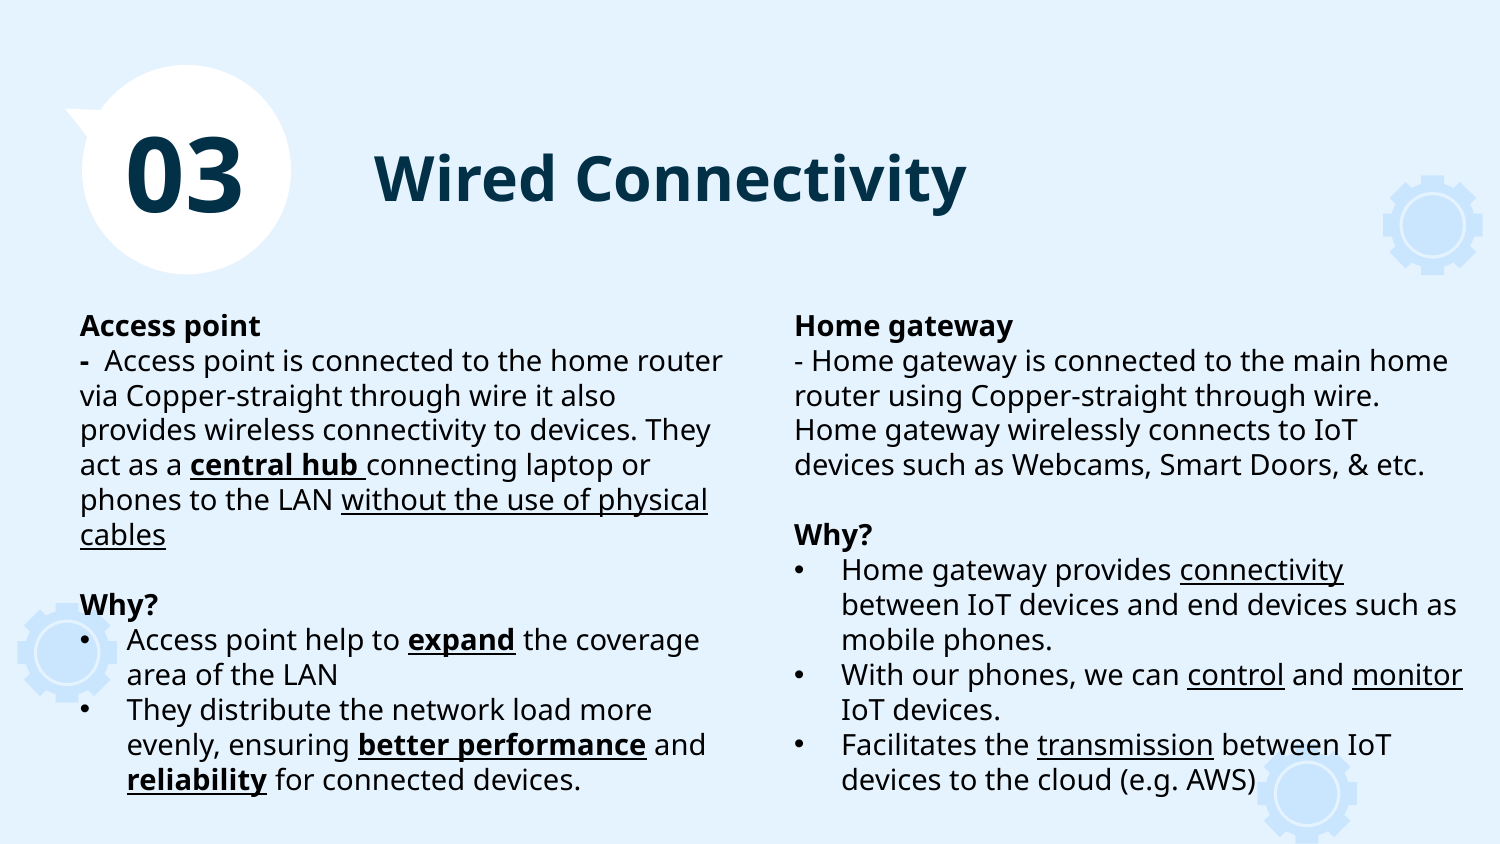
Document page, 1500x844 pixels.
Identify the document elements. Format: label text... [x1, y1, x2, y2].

text_box Home gateway - Home gateway is connected to the main home router using Copper-straight through wire. Home gateway wirelessly connects to IoT devices such as Webcams, Smart Doors, & etc. Why? Home gateway provides connectivity between IoT devices and end devices such as mobile phones. With our phones, we can control and monitor IoT devices. Facilitates the transmission between IoT devices to the cloud (e.g. AWS) [779, 299, 1481, 839]
text_box Access point - Access point is connected to the home router via Copper-straight through wire it also provides wireless connectivity to devices. They act as a central hub connecting laptop or phones to the LAN without the use of physical cables Why? Access point help to expand the coverage area of the LAN They distribute the network load more evenly, ensuring better performance and reliability for connected devices. [64, 299, 750, 844]
title Wired Connectivity [359, 124, 1500, 219]
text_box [64, 52, 306, 290]
